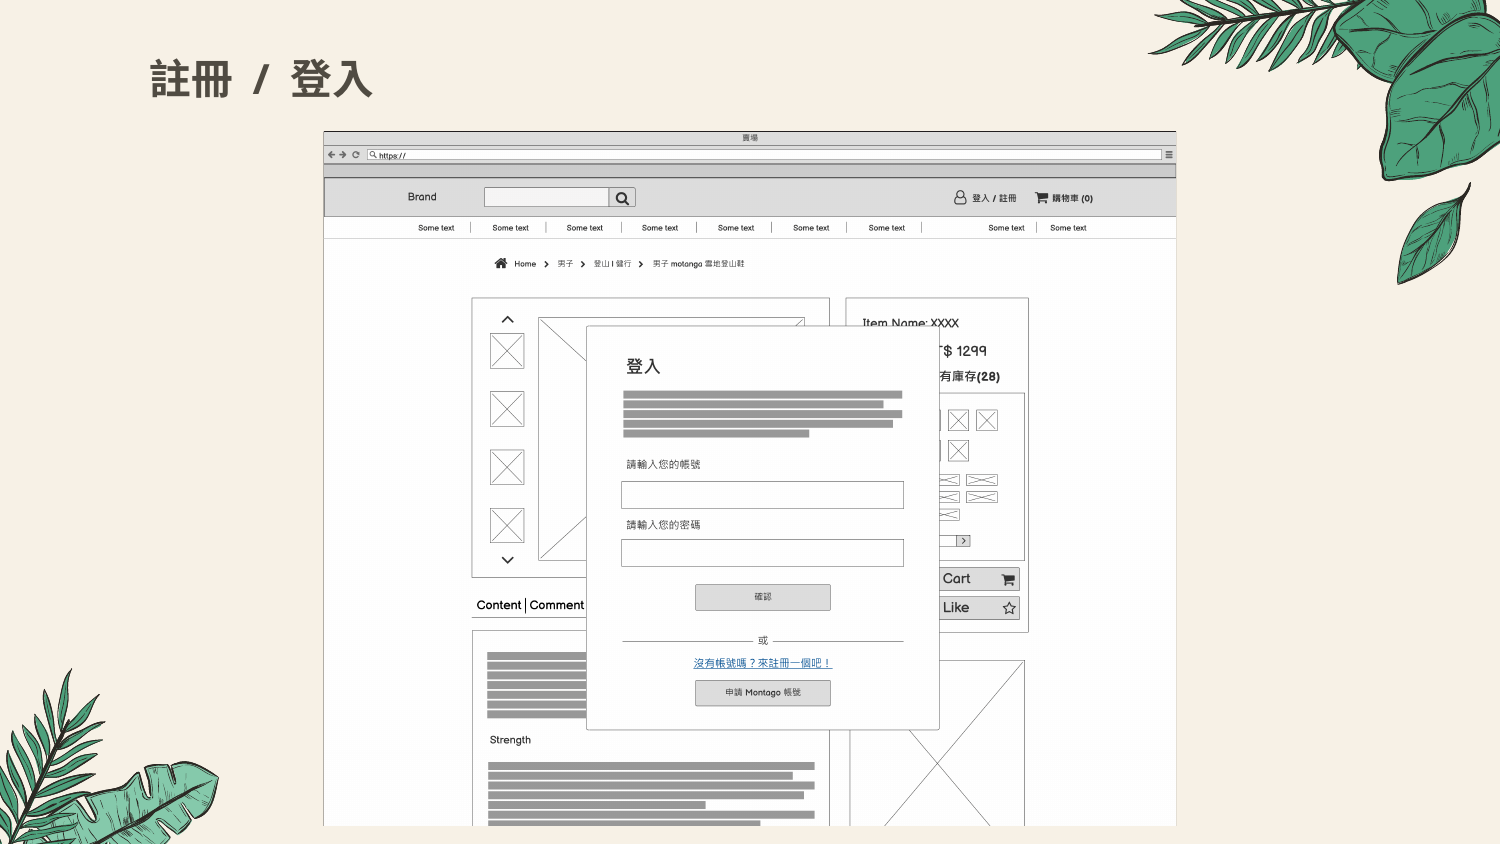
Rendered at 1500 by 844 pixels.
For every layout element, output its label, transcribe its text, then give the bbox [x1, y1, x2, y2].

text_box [0, 647, 241, 844]
text_box 註冊 / 登入 [134, 32, 423, 124]
picture [323, 131, 1177, 826]
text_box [1320, 0, 1500, 192]
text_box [1245, 0, 1315, 181]
